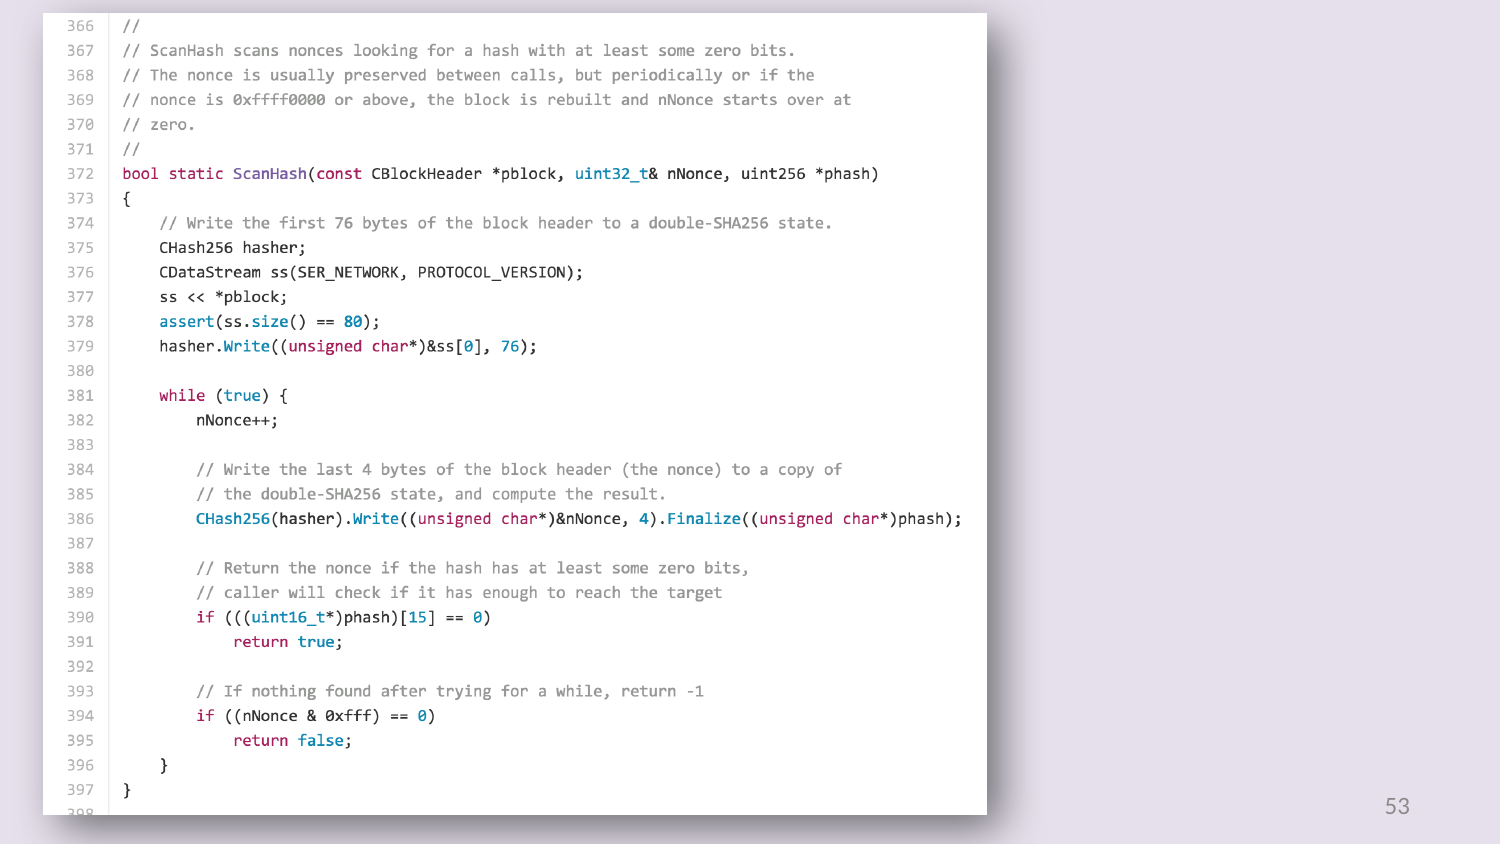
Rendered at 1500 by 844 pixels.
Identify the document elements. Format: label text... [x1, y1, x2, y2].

slide_number 52 [1074, 782, 1425, 827]
picture [43, 13, 987, 815]
